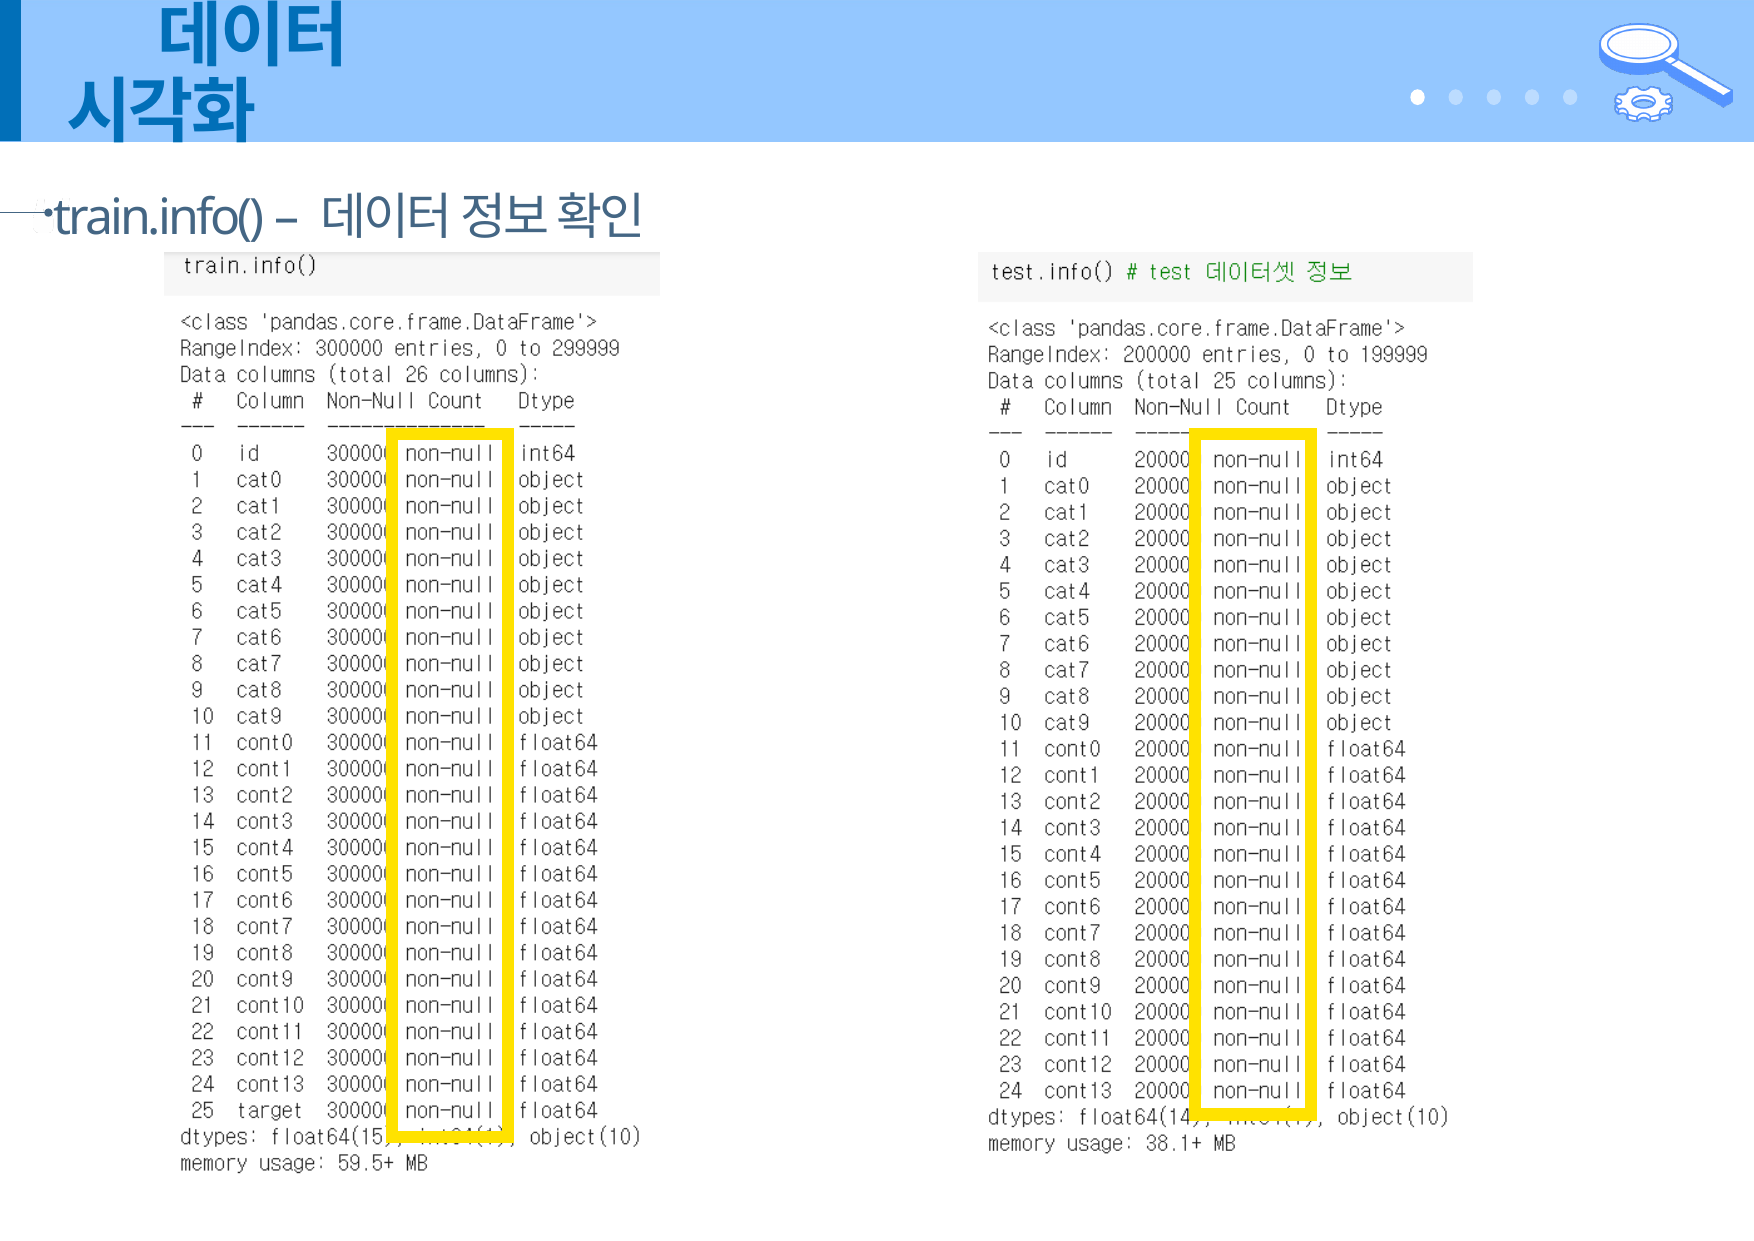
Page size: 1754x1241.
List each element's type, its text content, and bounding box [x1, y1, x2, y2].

picture [164, 252, 660, 1207]
title 2. 데이터 시각화 [51, 28, 552, 124]
picture [21, 0, 1754, 142]
picture [978, 252, 1473, 1171]
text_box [0, 177, 637, 253]
